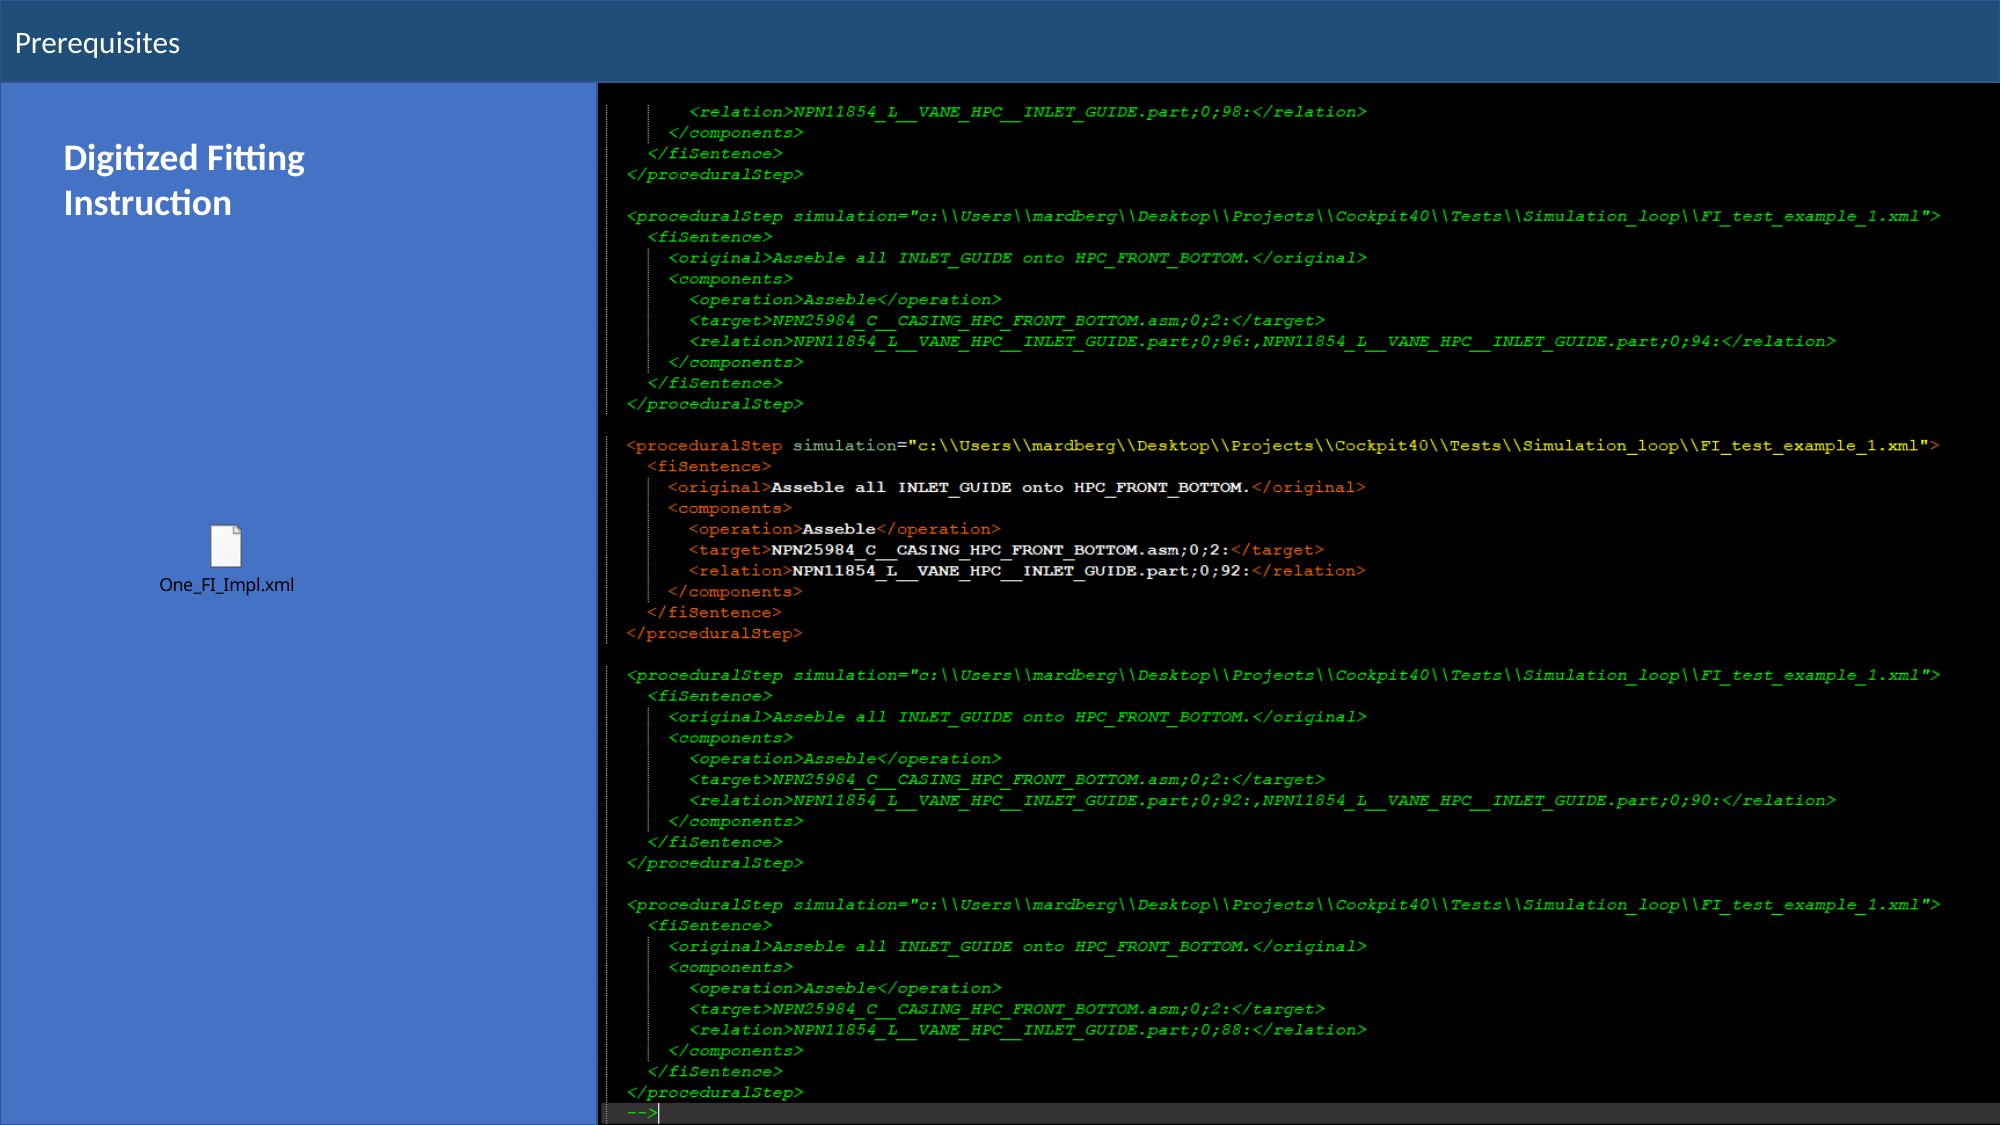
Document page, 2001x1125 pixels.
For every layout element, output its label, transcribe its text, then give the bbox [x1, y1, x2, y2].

picture [601, 105, 2000, 1125]
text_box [145, 522, 309, 603]
text_box Prerequisites [0, 0, 2000, 83]
text_box Digitized Fitting Instruction [48, 125, 375, 231]
text_box [0, 83, 598, 1125]
